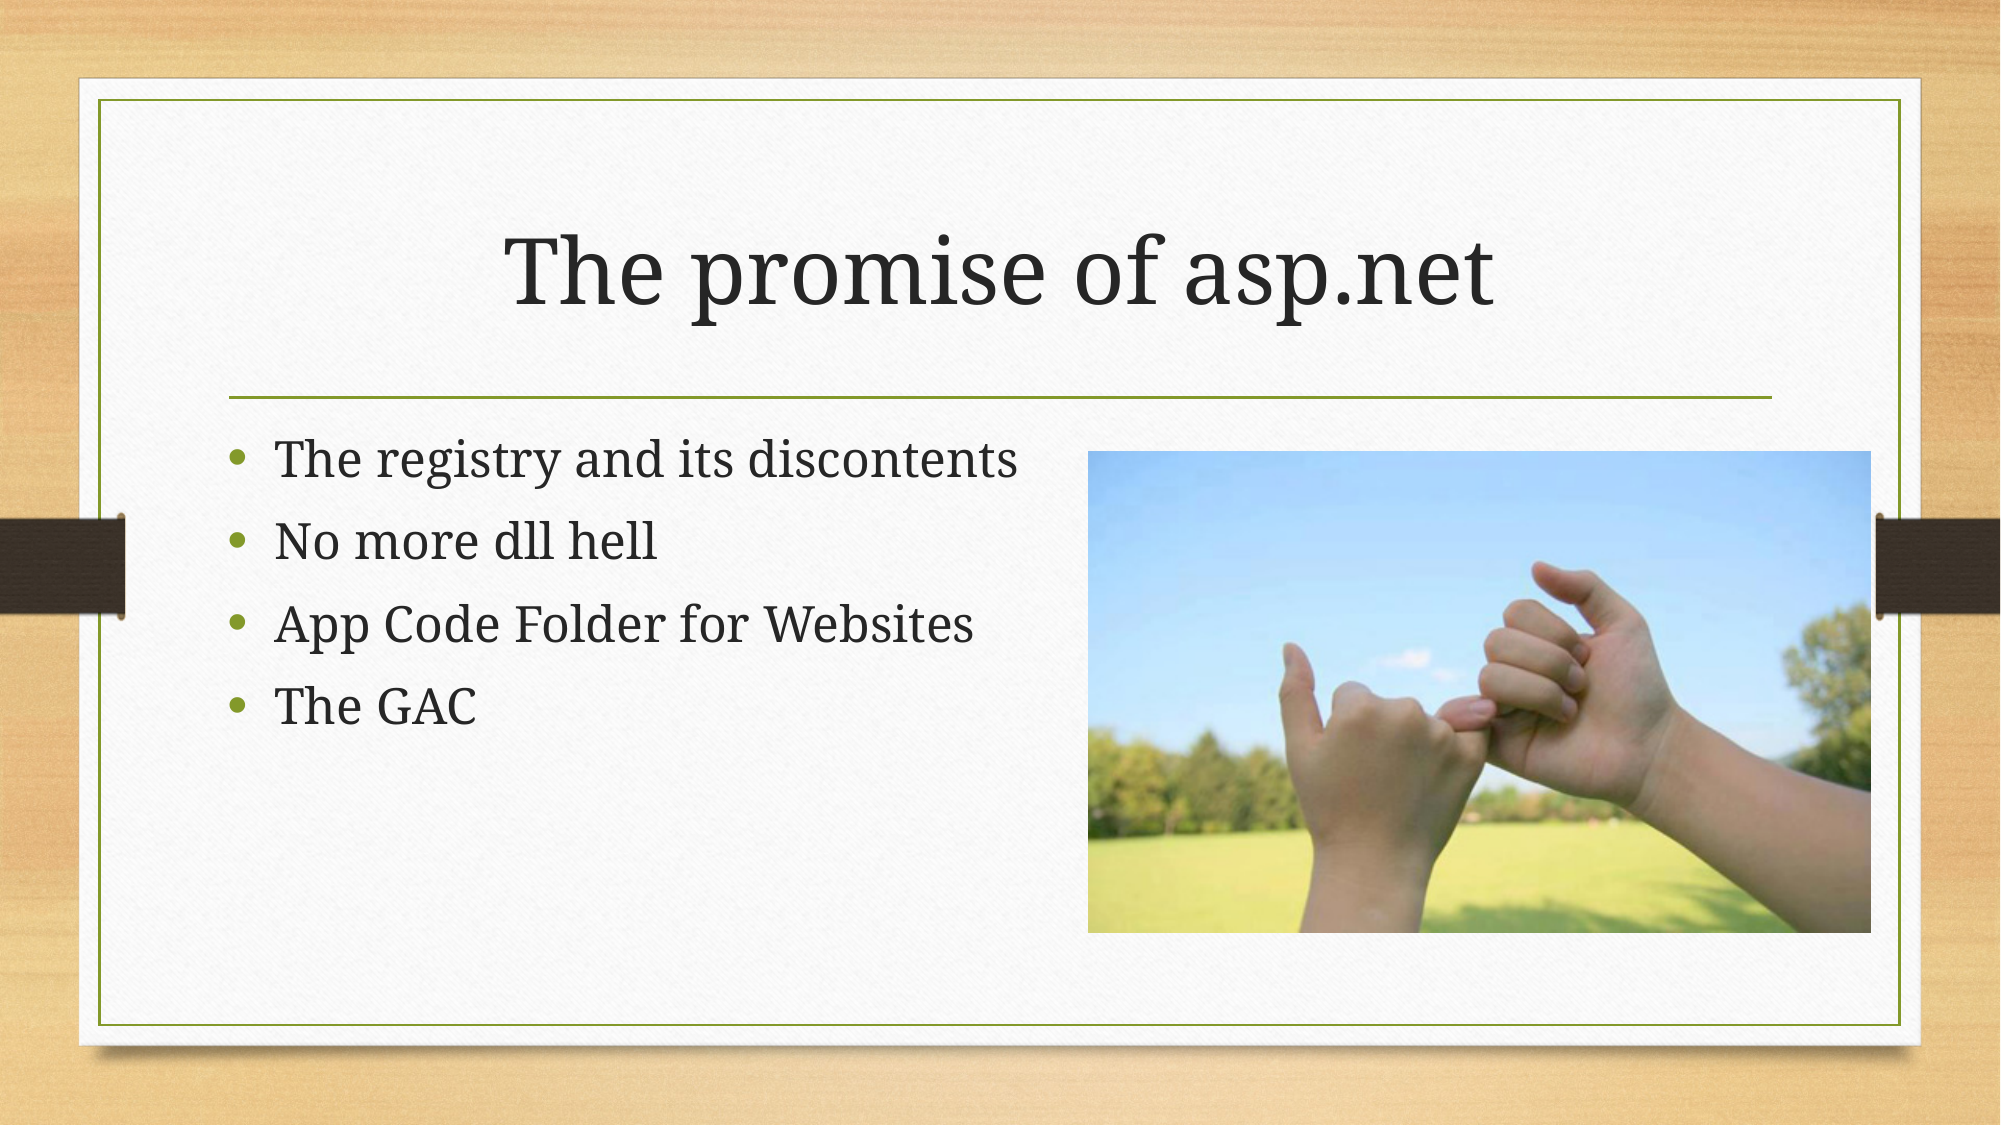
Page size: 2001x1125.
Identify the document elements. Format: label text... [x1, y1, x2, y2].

list The registry and its discontents No more dll hell App Code Folder for Websites The GAC [212, 419, 1788, 964]
title The promise of asp.net [212, 161, 1788, 375]
picture [0, 0, 2001, 1125]
